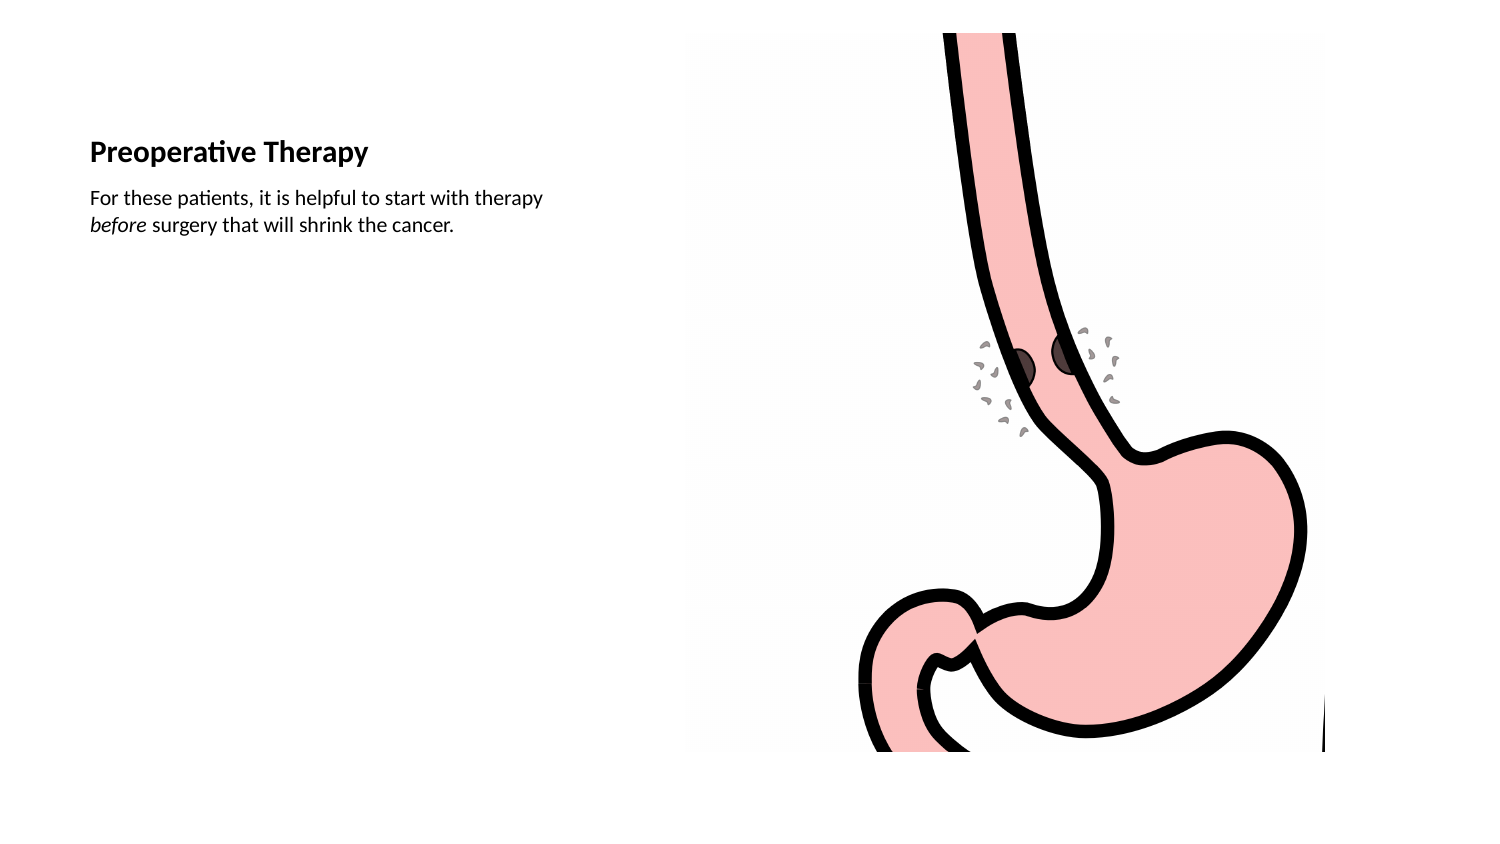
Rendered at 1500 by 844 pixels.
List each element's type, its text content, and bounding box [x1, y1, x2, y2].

picture [685, 33, 1326, 753]
title Preoperative Therapy [75, 33, 569, 176]
list For these patients, it is helpful to start with therapy before surgery that will shrink the cancer. [75, 176, 569, 754]
